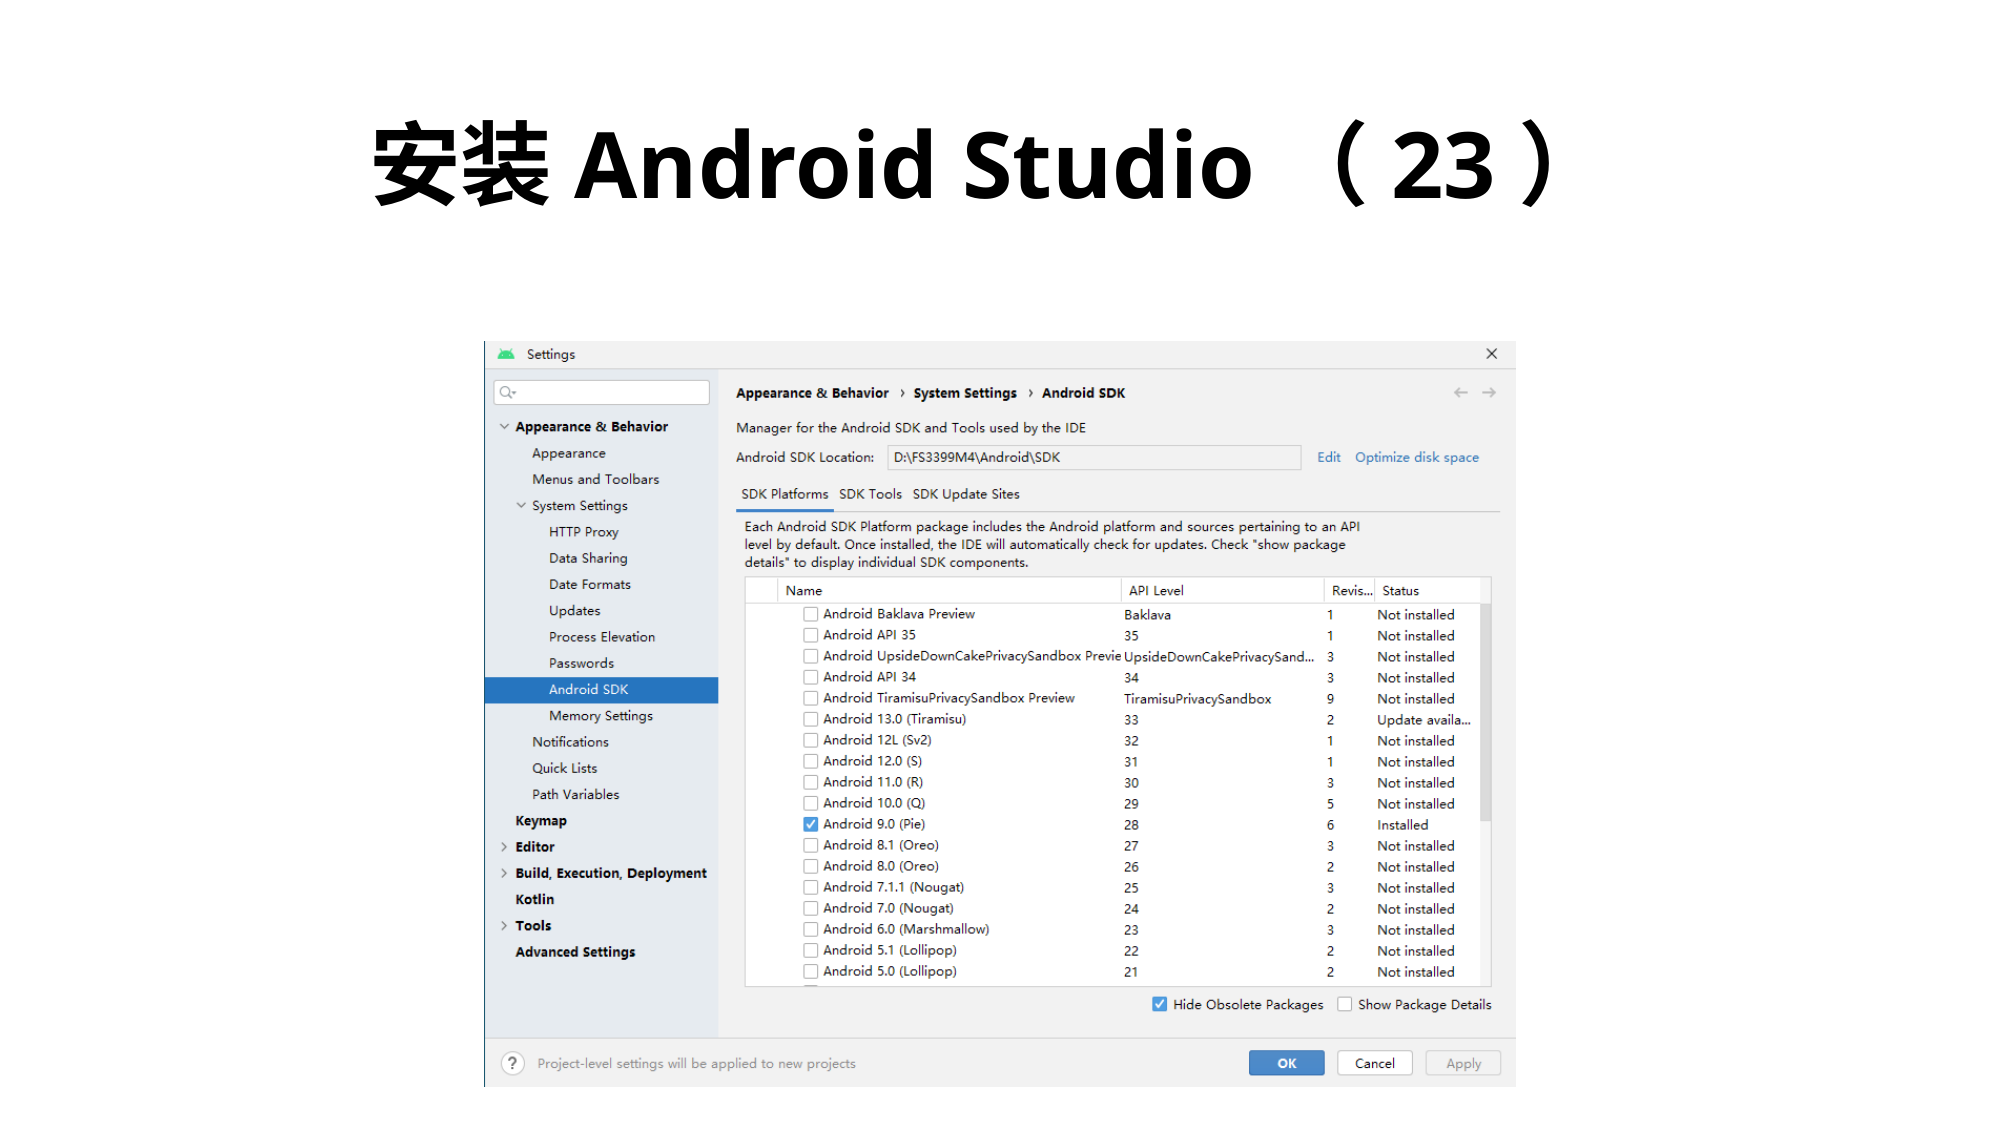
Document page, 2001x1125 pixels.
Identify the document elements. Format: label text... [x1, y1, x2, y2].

picture [484, 341, 1516, 1087]
title 安装Android Studio（23） [137, 59, 1863, 278]
